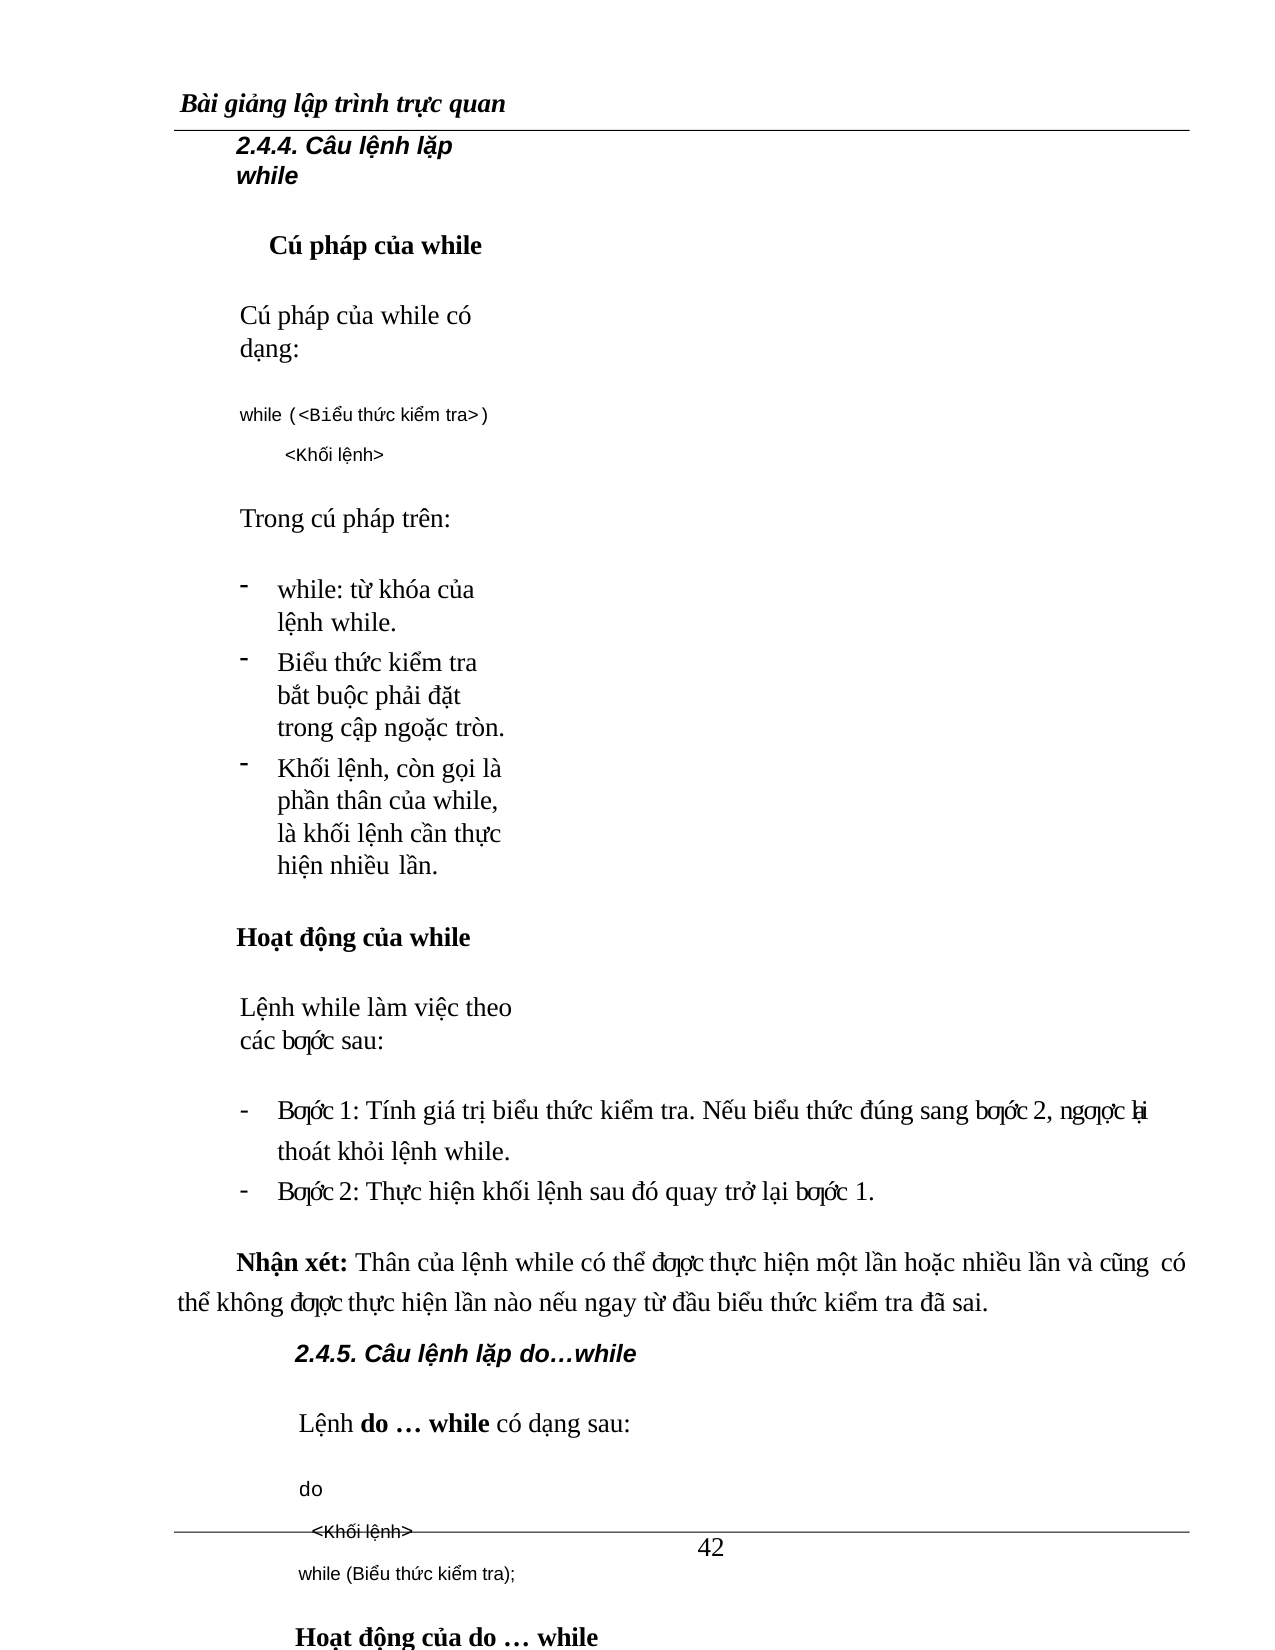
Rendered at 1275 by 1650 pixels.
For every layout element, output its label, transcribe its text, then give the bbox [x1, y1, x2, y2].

text_box Bài giảng lập trình trực quan 2.4.4. Câu lệnh lặp while Cú pháp của while Cú pháp của while có dạng: while (<Biểu thức kiểm tra>) <Khối lệnh> Trong cú pháp trên: while: từ khóa của lệnh while. Biểu thức kiểm tra bắt buộc phải đặt trong cập ngoặc tròn. Khối lệnh, còn gọi là phần thân của while, là khối lệnh cần thực hiện nhiều lần. Hoạt động của while Lệnh while làm việc theo các bƣớc sau: Bƣớc 1: Tính giá trị biểu thức kiểm tra. Nếu biểu thức đúng sang bƣớc 2, ngƣợc lại thoát khỏi lệnh while. Bƣớc 2: Thực hiện khối lệnh sau đó quay trở lại bƣớc 1. Nhận xét: Thân của lệnh while có thể đƣợc thực hiện một lần hoặc nhiều lần và cũng có thể không đƣợc thực hiện lần nào nếu ngay từ đầu biểu thức kiểm tra đã sai. 2.4.5. Câu lệnh lặp do…while Lệnh do … while có dạng sau: do <Khối lệnh> while (Biểu thức kiểm tra); Hoạt động của do … while Lệnh do … while thực hiện nhƣ sau: [175, 72, 1188, 1531]
text_box Bài giảng lập trình trực quan 2.4.4. Câu lệnh lặp while Cú pháp của while Cú pháp của while có dạng: while (<Biểu thức kiểm tra>) <Khối lệnh> Trong cú pháp trên: while: từ khóa của lệnh while. Biểu thức kiểm tra bắt buộc phải đặt trong cập ngoặc tròn. Khối lệnh, còn gọi là phần thân của while, là khối lệnh cần thực hiện nhiều lần. Hoạt động của while Lệnh while làm việc theo các bƣớc sau: Bƣớc 1: Tính giá trị biểu thức kiểm tra. Nếu biểu thức đúng sang bƣớc 2, ngƣợc lại thoát khỏi lệnh while. Bƣớc 2: Thực hiện khối lệnh sau đó quay trở lại bƣớc 1. Nhận xét: Thân của lệnh while có thể đƣợc thực hiện một lần hoặc nhiều lần và cũng có thể không đƣợc thực hiện lần nào nếu ngay từ đầu biểu thức kiểm tra đã sai. 2.4.5. Câu lệnh lặp do…while Lệnh do … while có dạng sau: do <Khối lệnh> while (Biểu thức kiểm tra); Hoạt động của do … while Lệnh do … while thực hiện nhƣ sau: [175, 1533, 1188, 1650]
text_box 13 [691, 1530, 732, 1562]
